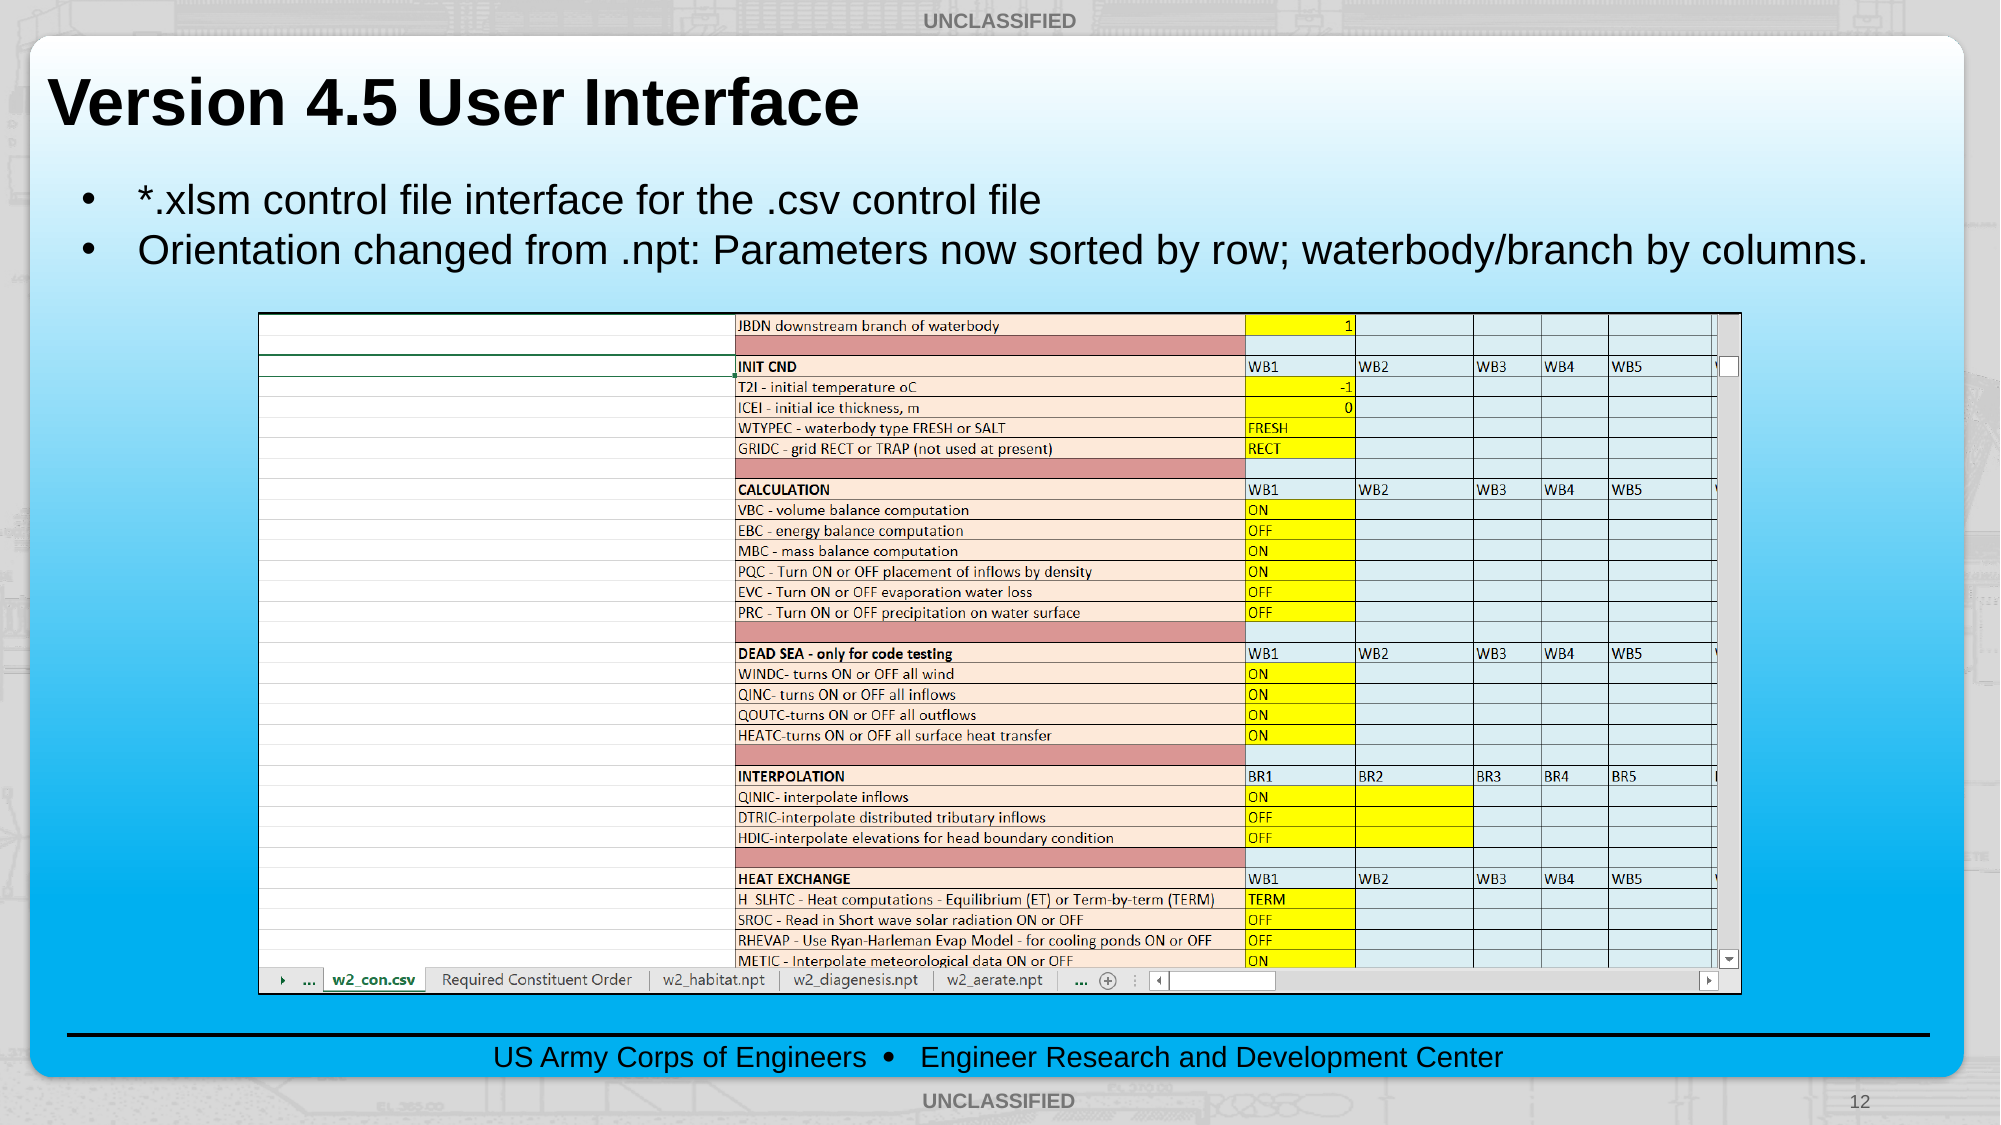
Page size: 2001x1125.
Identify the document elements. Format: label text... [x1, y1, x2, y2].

picture [0, 0, 2000, 1125]
picture [259, 313, 1741, 994]
slide_number 12 [1830, 1077, 1998, 1125]
title Version 4.5 User Interface [31, 32, 1866, 166]
text_box *.xlsm control file interface for the .csv control file Orientation changed from .npt: Parameters now sorted by row; waterbody/branch by columns. [66, 165, 1970, 281]
